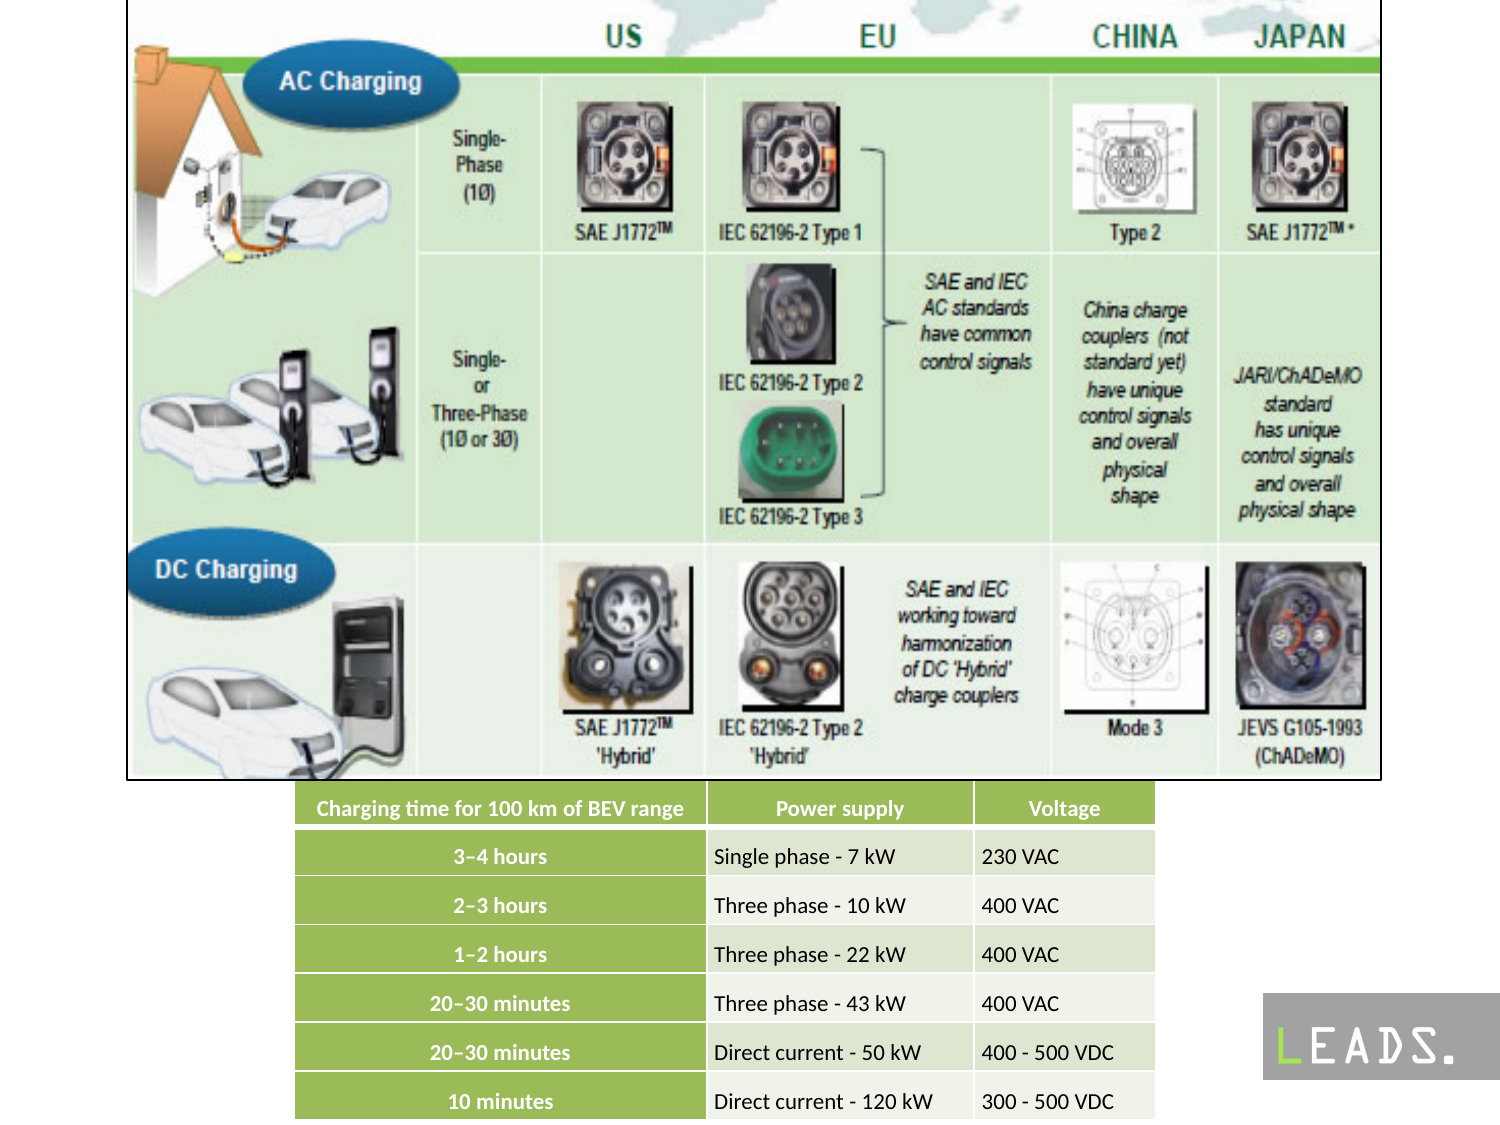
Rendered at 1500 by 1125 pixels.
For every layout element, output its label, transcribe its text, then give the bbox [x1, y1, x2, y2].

table_cell 300 - 500 VDC [975, 1072, 1155, 1119]
table_cell Single phase - 7 kW [708, 830, 973, 875]
table_cell 20–30 minutes [295, 1023, 706, 1070]
table_cell 2–3 hours [295, 876, 706, 924]
table_cell Three phase - 10 kW [708, 876, 973, 924]
table_header Charging time for 100 km of BEV range [295, 788, 706, 824]
table_header Voltage [975, 788, 1155, 824]
picture [1263, 993, 1500, 1080]
table_cell 1–2 hours [295, 925, 706, 972]
table_cell Three phase - 43 kW [708, 974, 973, 1021]
table_cell 230 VAC [975, 830, 1155, 875]
picture [127, 0, 1381, 780]
table_cell Direct current - 50 kW [708, 1023, 973, 1070]
table_cell 3–4 hours [295, 830, 706, 875]
table_cell 10 minutes [295, 1072, 706, 1119]
table_cell 20–30 minutes [295, 974, 706, 1021]
table_cell 400 VAC [975, 876, 1155, 924]
table_cell Direct current - 120 kW [708, 1072, 973, 1119]
table_cell 400 - 500 VDC [975, 1023, 1155, 1070]
table_cell 400 VAC [975, 974, 1155, 1021]
table_cell 400 VAC [975, 925, 1155, 972]
table_cell Three phase - 22 kW [708, 925, 973, 972]
table_header Power supply [708, 788, 973, 824]
